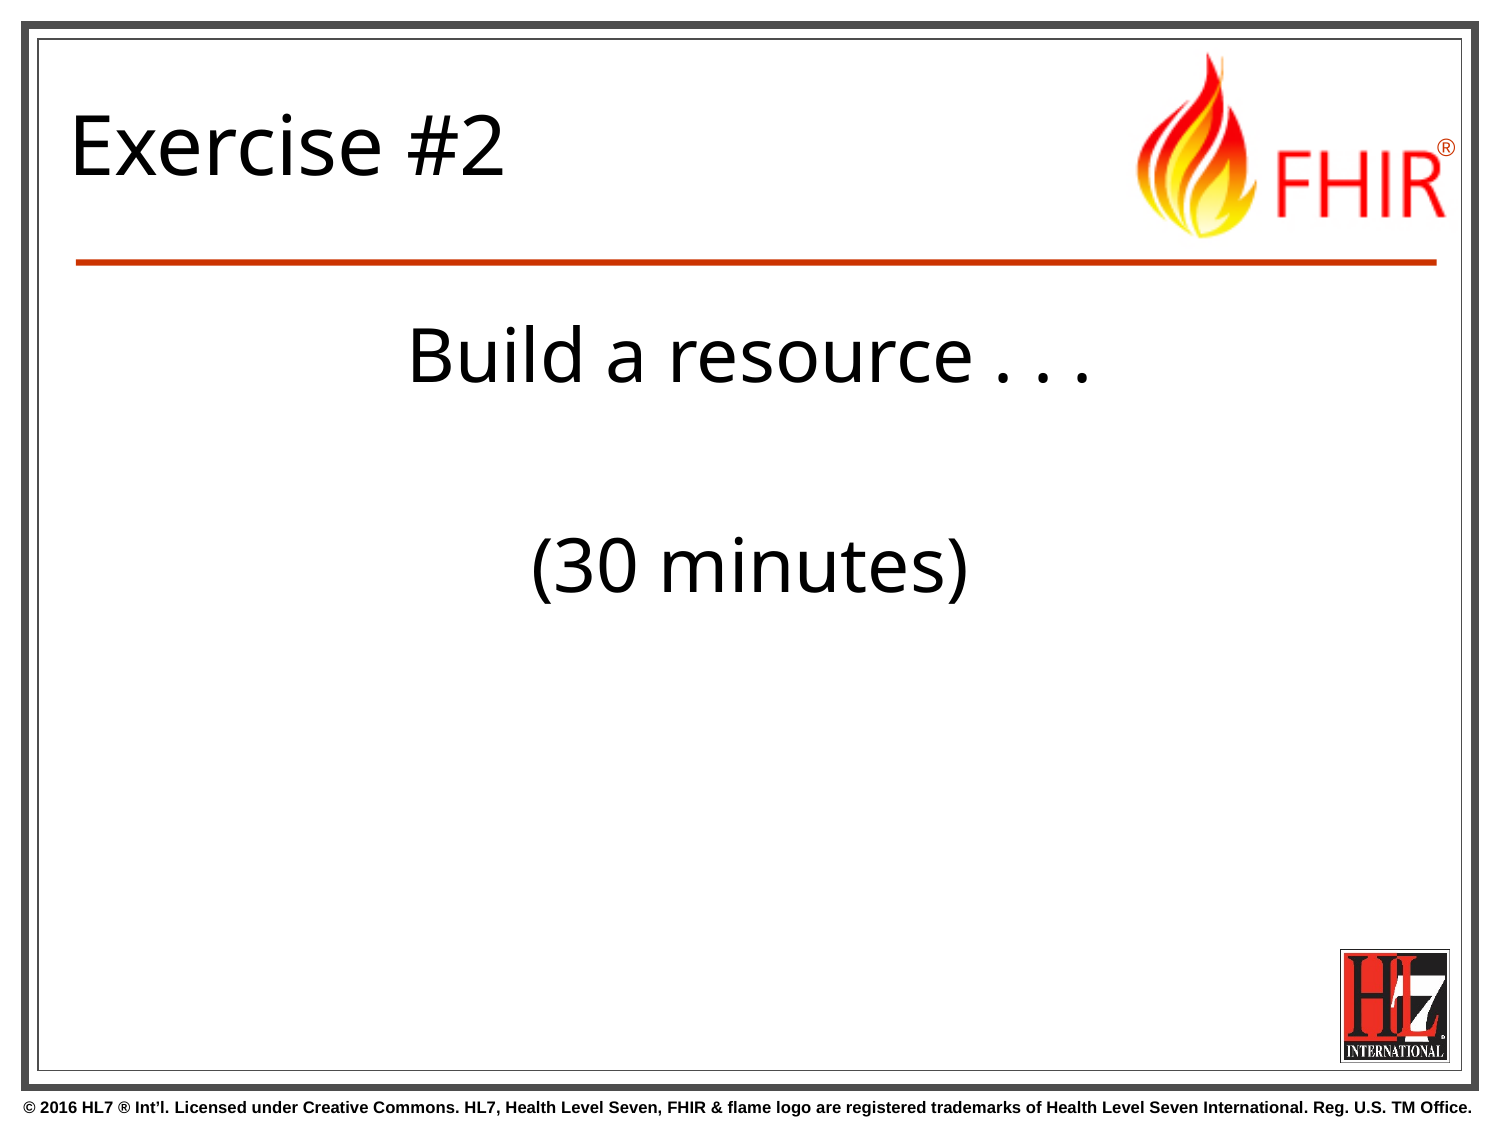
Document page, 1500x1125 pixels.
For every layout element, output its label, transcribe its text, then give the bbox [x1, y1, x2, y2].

picture [1340, 949, 1450, 1063]
list Build a resource . . . (30 minutes) [62, 299, 1438, 1059]
picture [1124, 42, 1458, 249]
title Exercise #2 [53, 54, 1128, 249]
